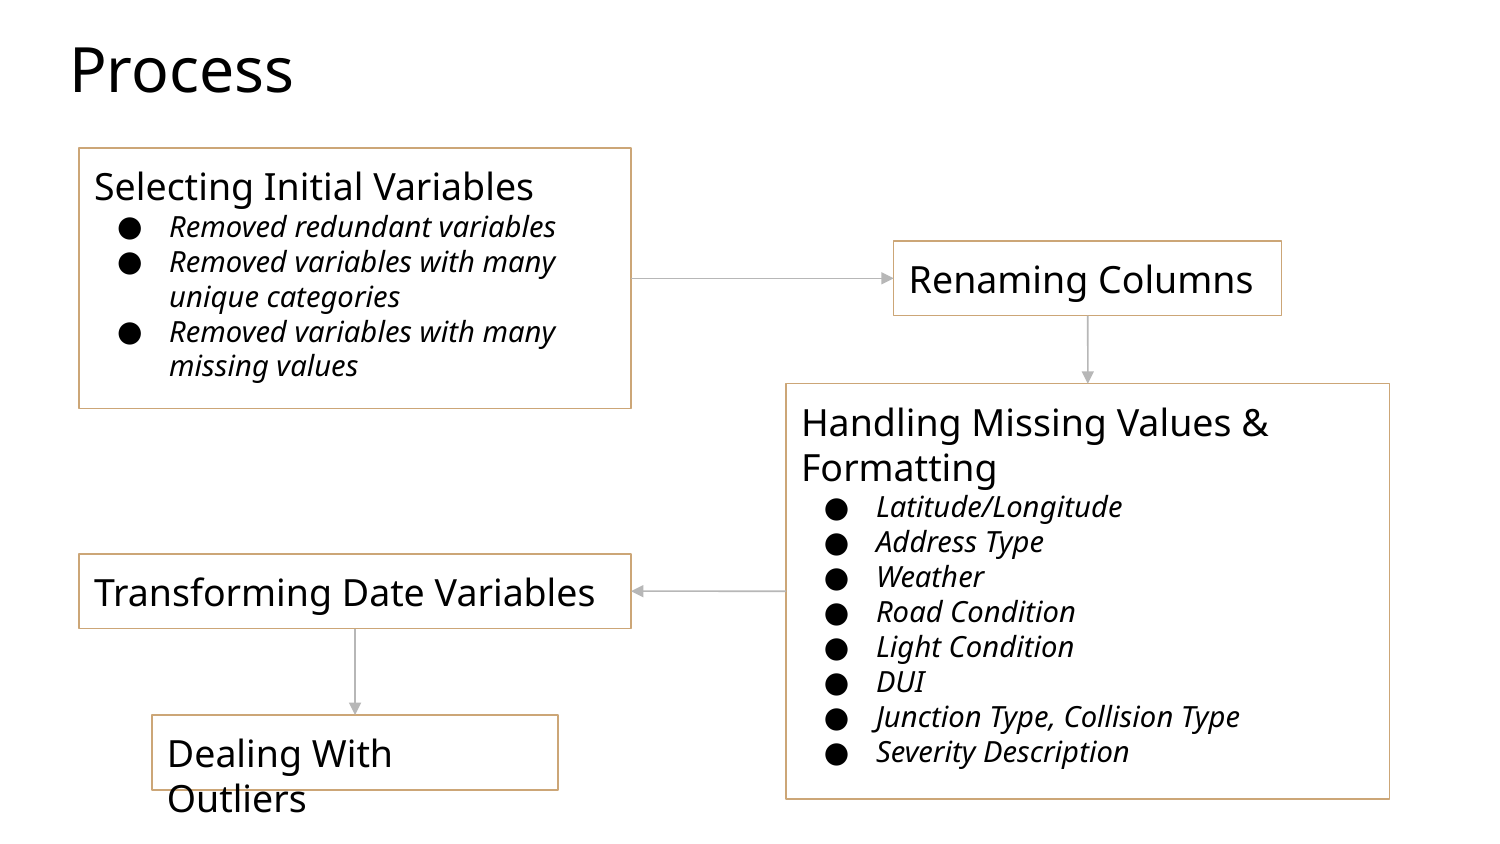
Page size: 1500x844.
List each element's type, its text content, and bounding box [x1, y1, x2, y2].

text_box Process [54, 14, 637, 123]
text_box Selecting Initial Variables Removed redundant variables Removed variables with many unique categories Removed variables with many missing values [79, 147, 632, 409]
text_box Transforming Date Variables [79, 553, 632, 629]
text_box Dealing With Outliers [151, 714, 559, 790]
text_box Renaming Columns [893, 240, 1282, 316]
text_box Handling Missing Values & Formatting Latitude/Longitude Address Type Weather Road Condition Light Condition DUI Junction Type, Collision Type Severity Description [786, 383, 1390, 799]
